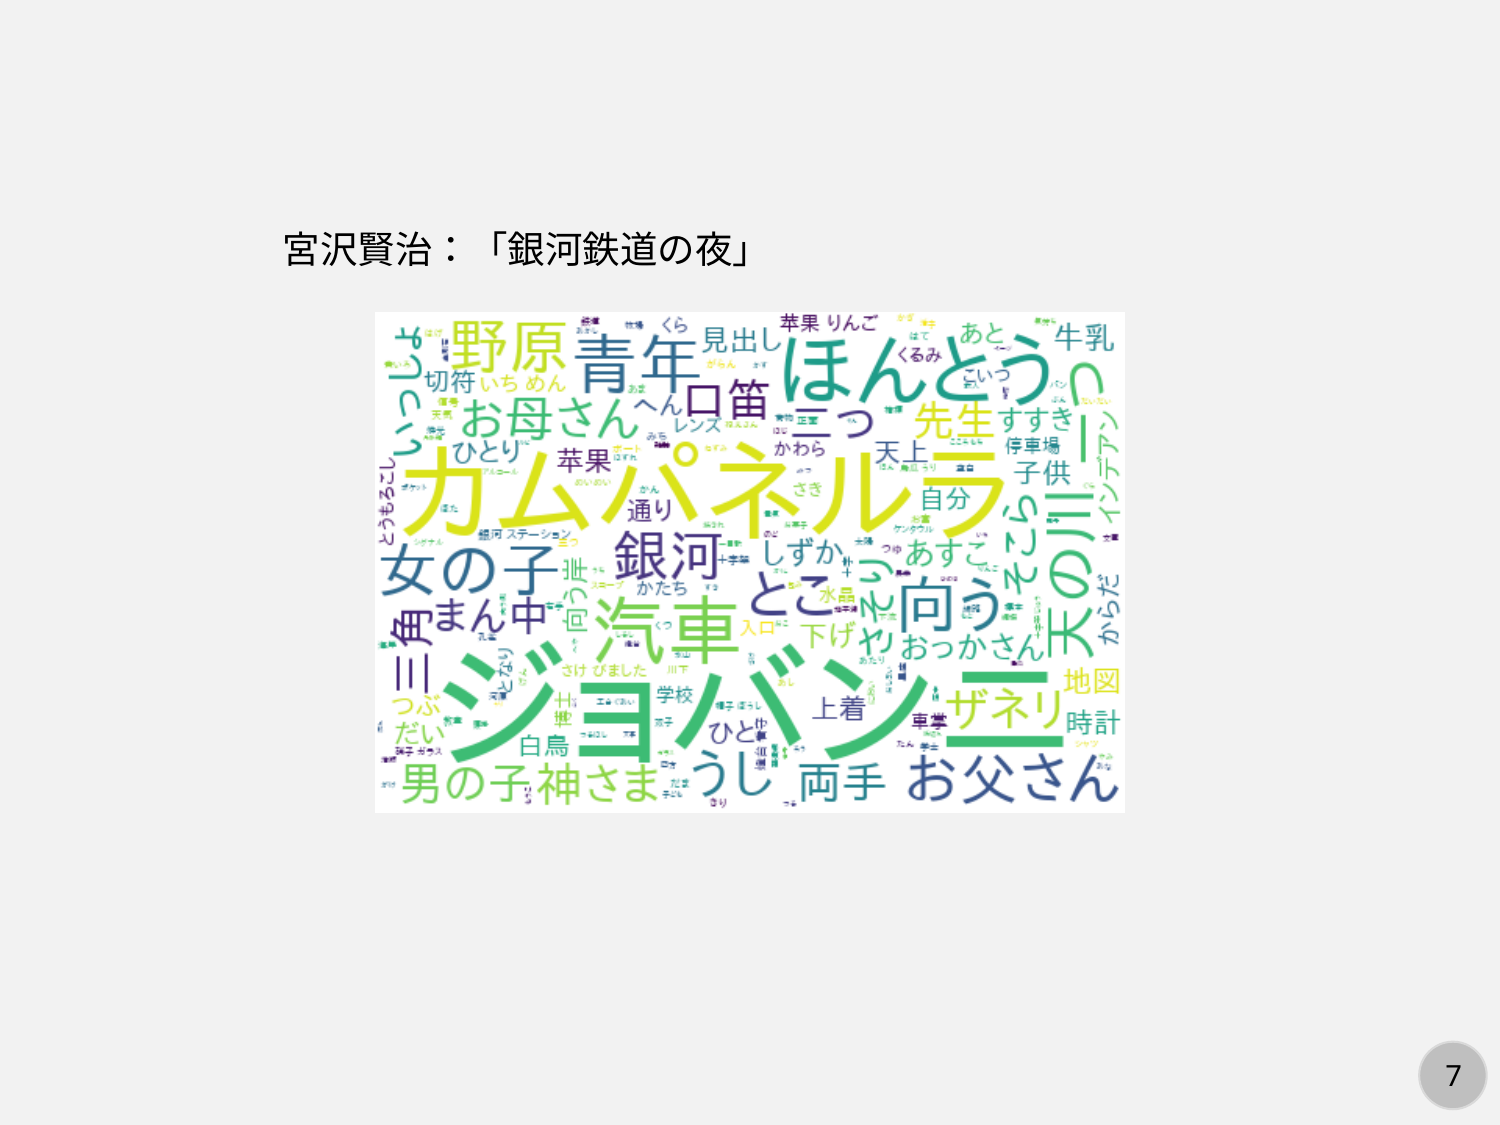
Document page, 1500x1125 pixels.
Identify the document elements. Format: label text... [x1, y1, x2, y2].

text_box 宮沢賢治：「銀河鉄道の夜」 [268, 218, 786, 279]
picture [374, 312, 1125, 813]
